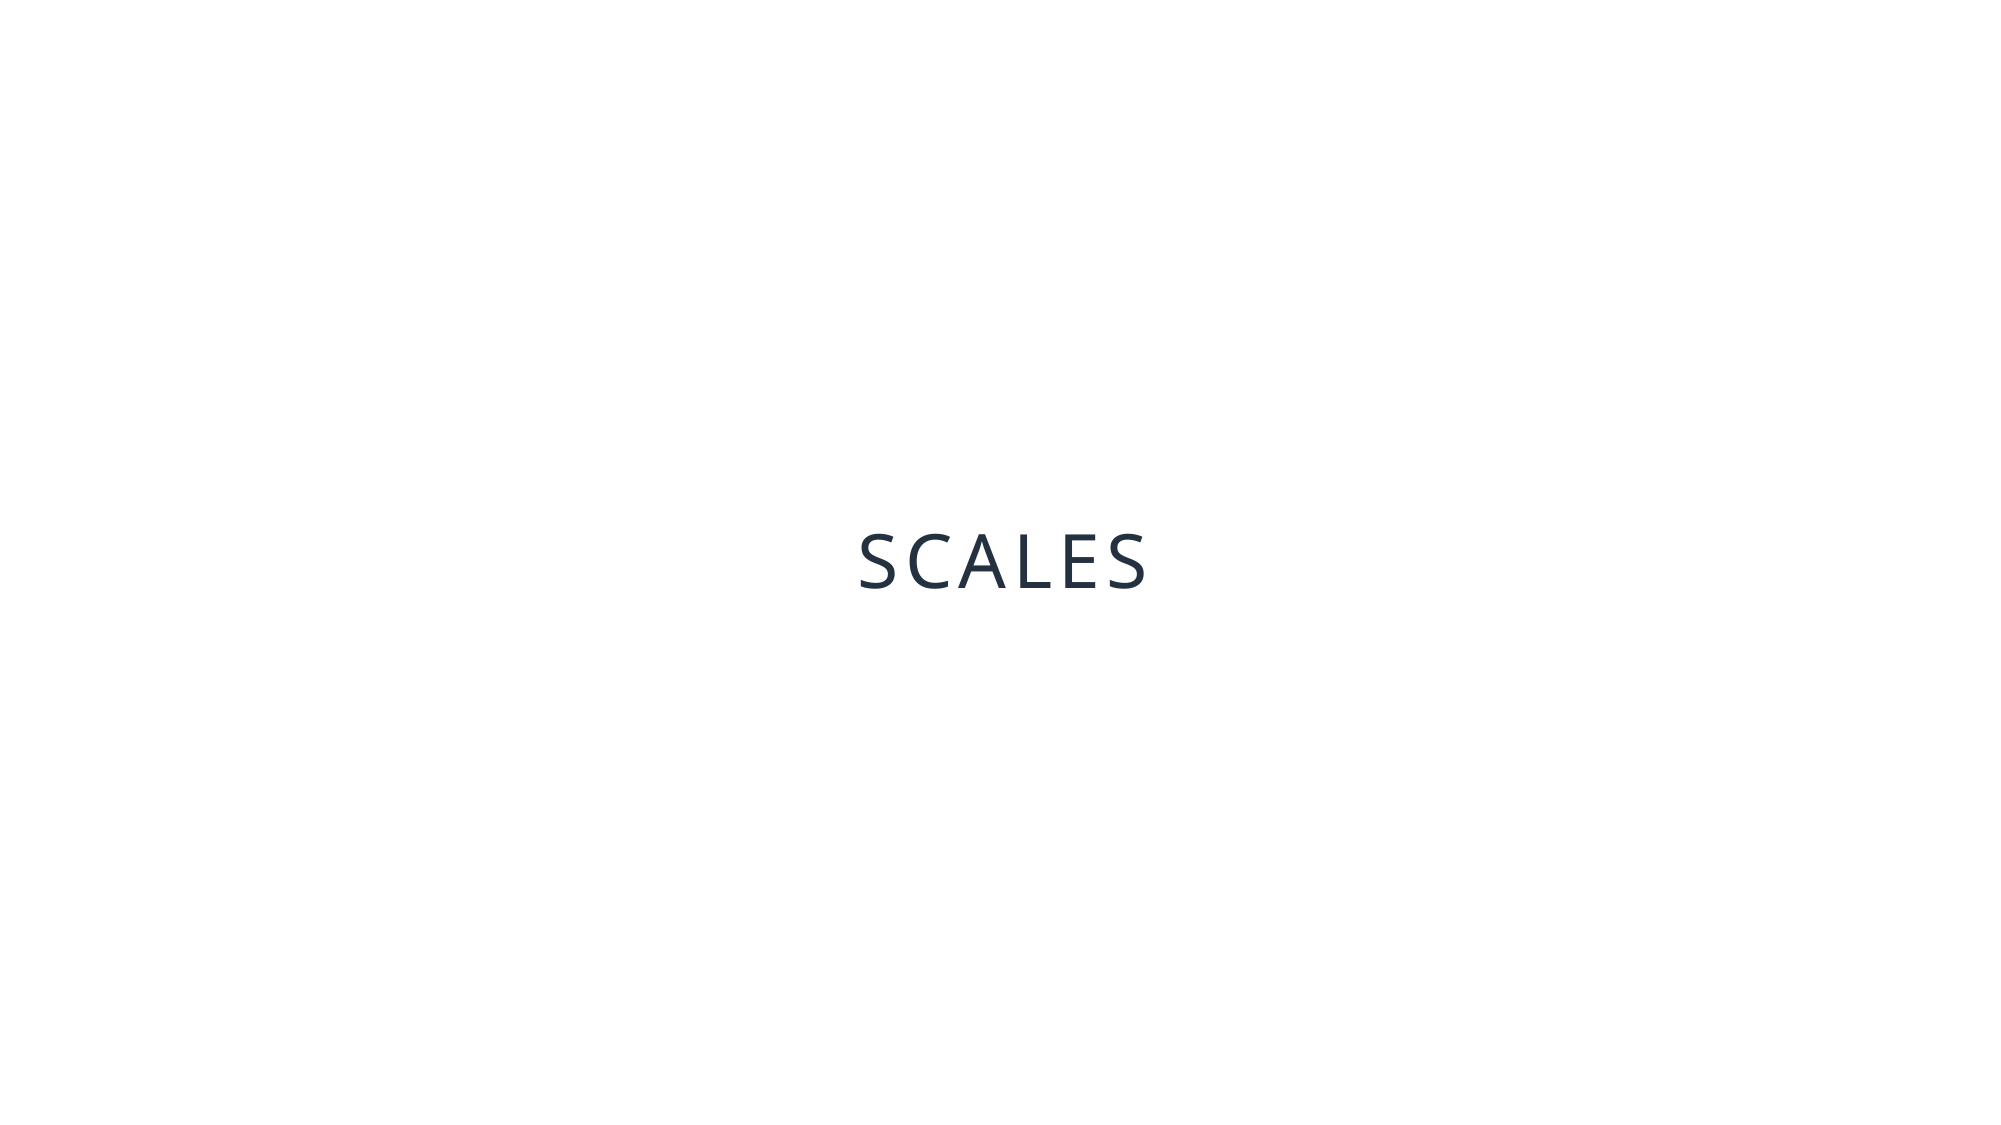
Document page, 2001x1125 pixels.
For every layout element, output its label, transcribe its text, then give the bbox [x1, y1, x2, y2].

title scales [337, 112, 1669, 613]
